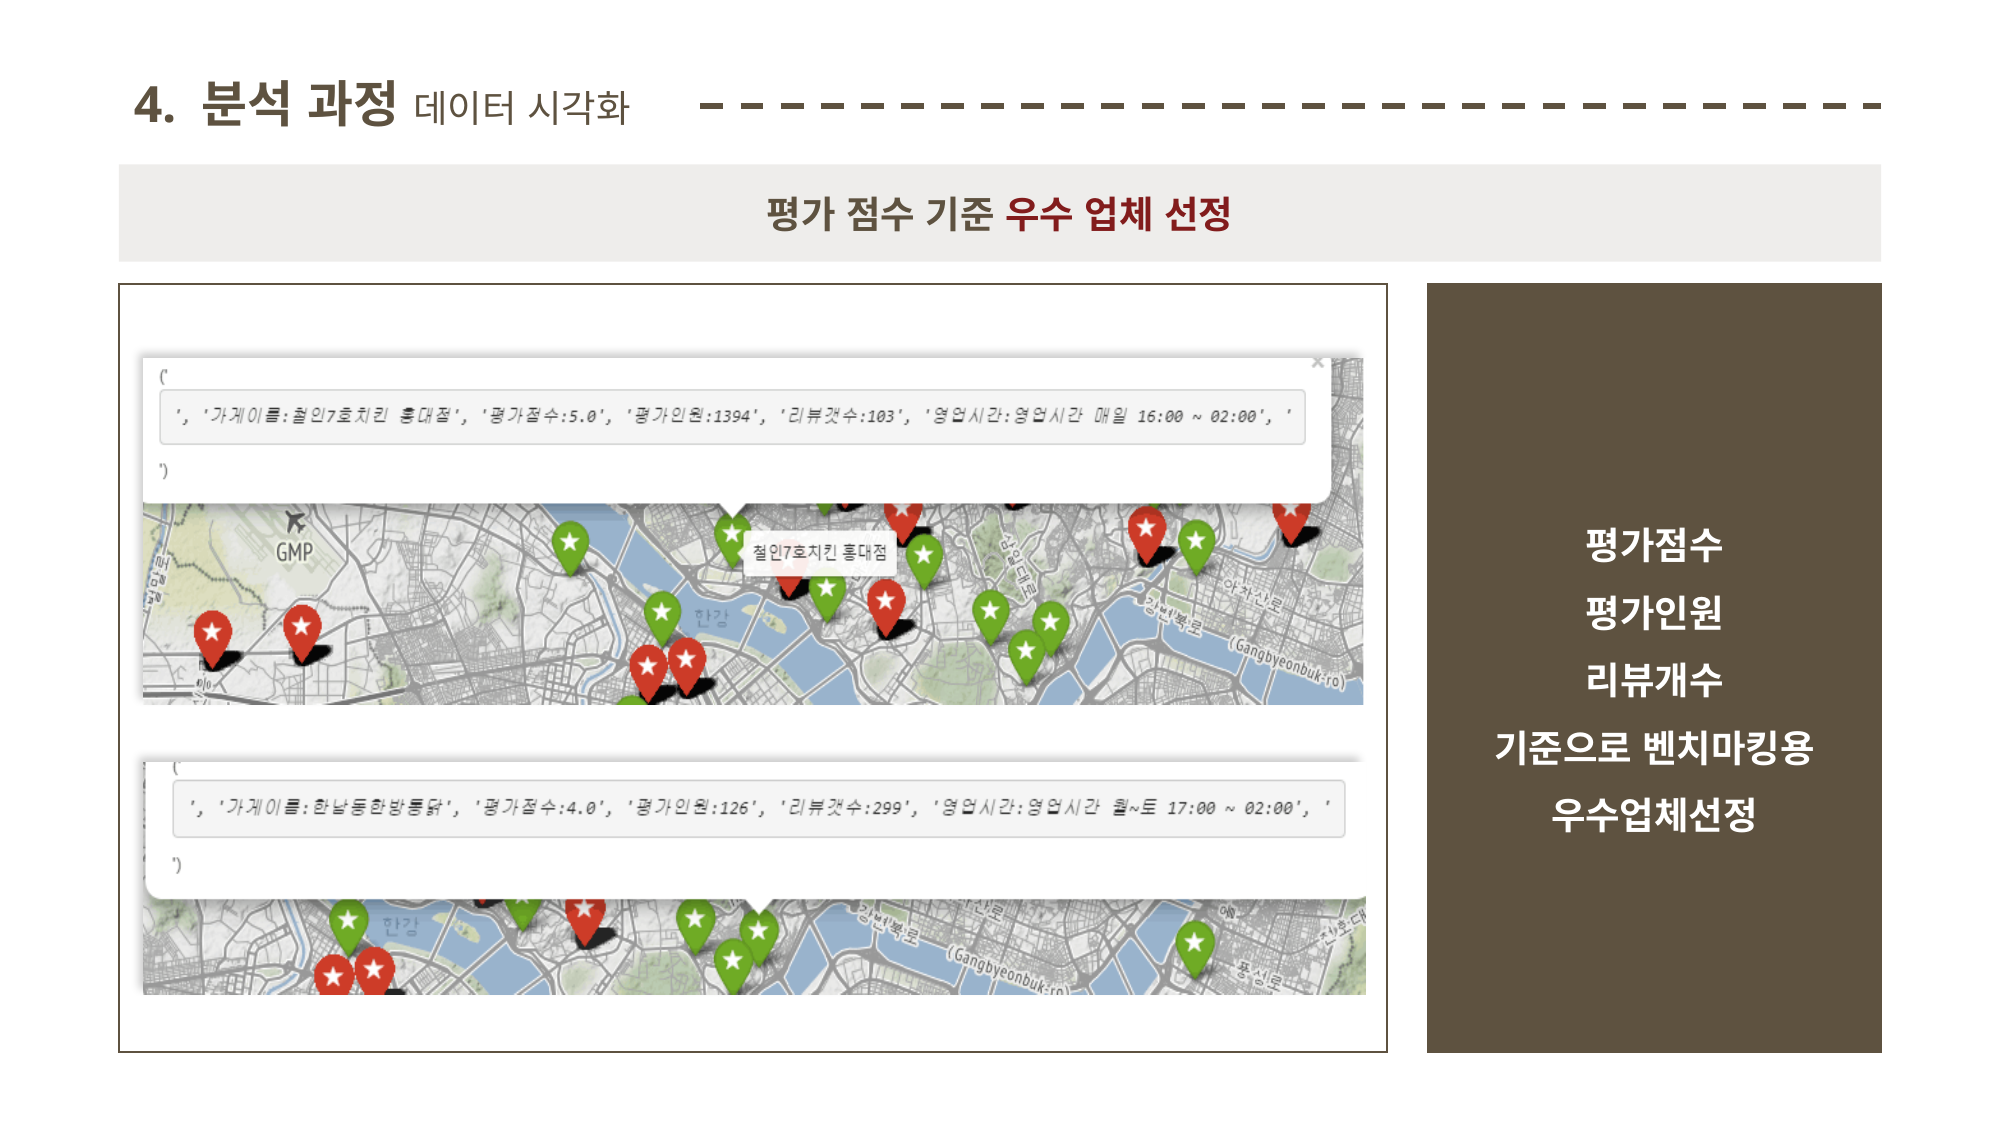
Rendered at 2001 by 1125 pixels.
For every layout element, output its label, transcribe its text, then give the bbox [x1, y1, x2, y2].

text_box [118, 163, 1882, 263]
text_box ㅑ [118, 283, 1388, 1053]
text_box 평가점수 평가인원 리뷰개수 기준으로 벤치마킹용 우수업체선정 [1427, 283, 1882, 1053]
picture [143, 358, 1366, 705]
text_box 평가 점수 기준 우수 업체 선정 [751, 183, 1249, 244]
picture [143, 762, 1366, 995]
text_box 4. 분석 과정 데이터 시각화 [118, 47, 786, 165]
